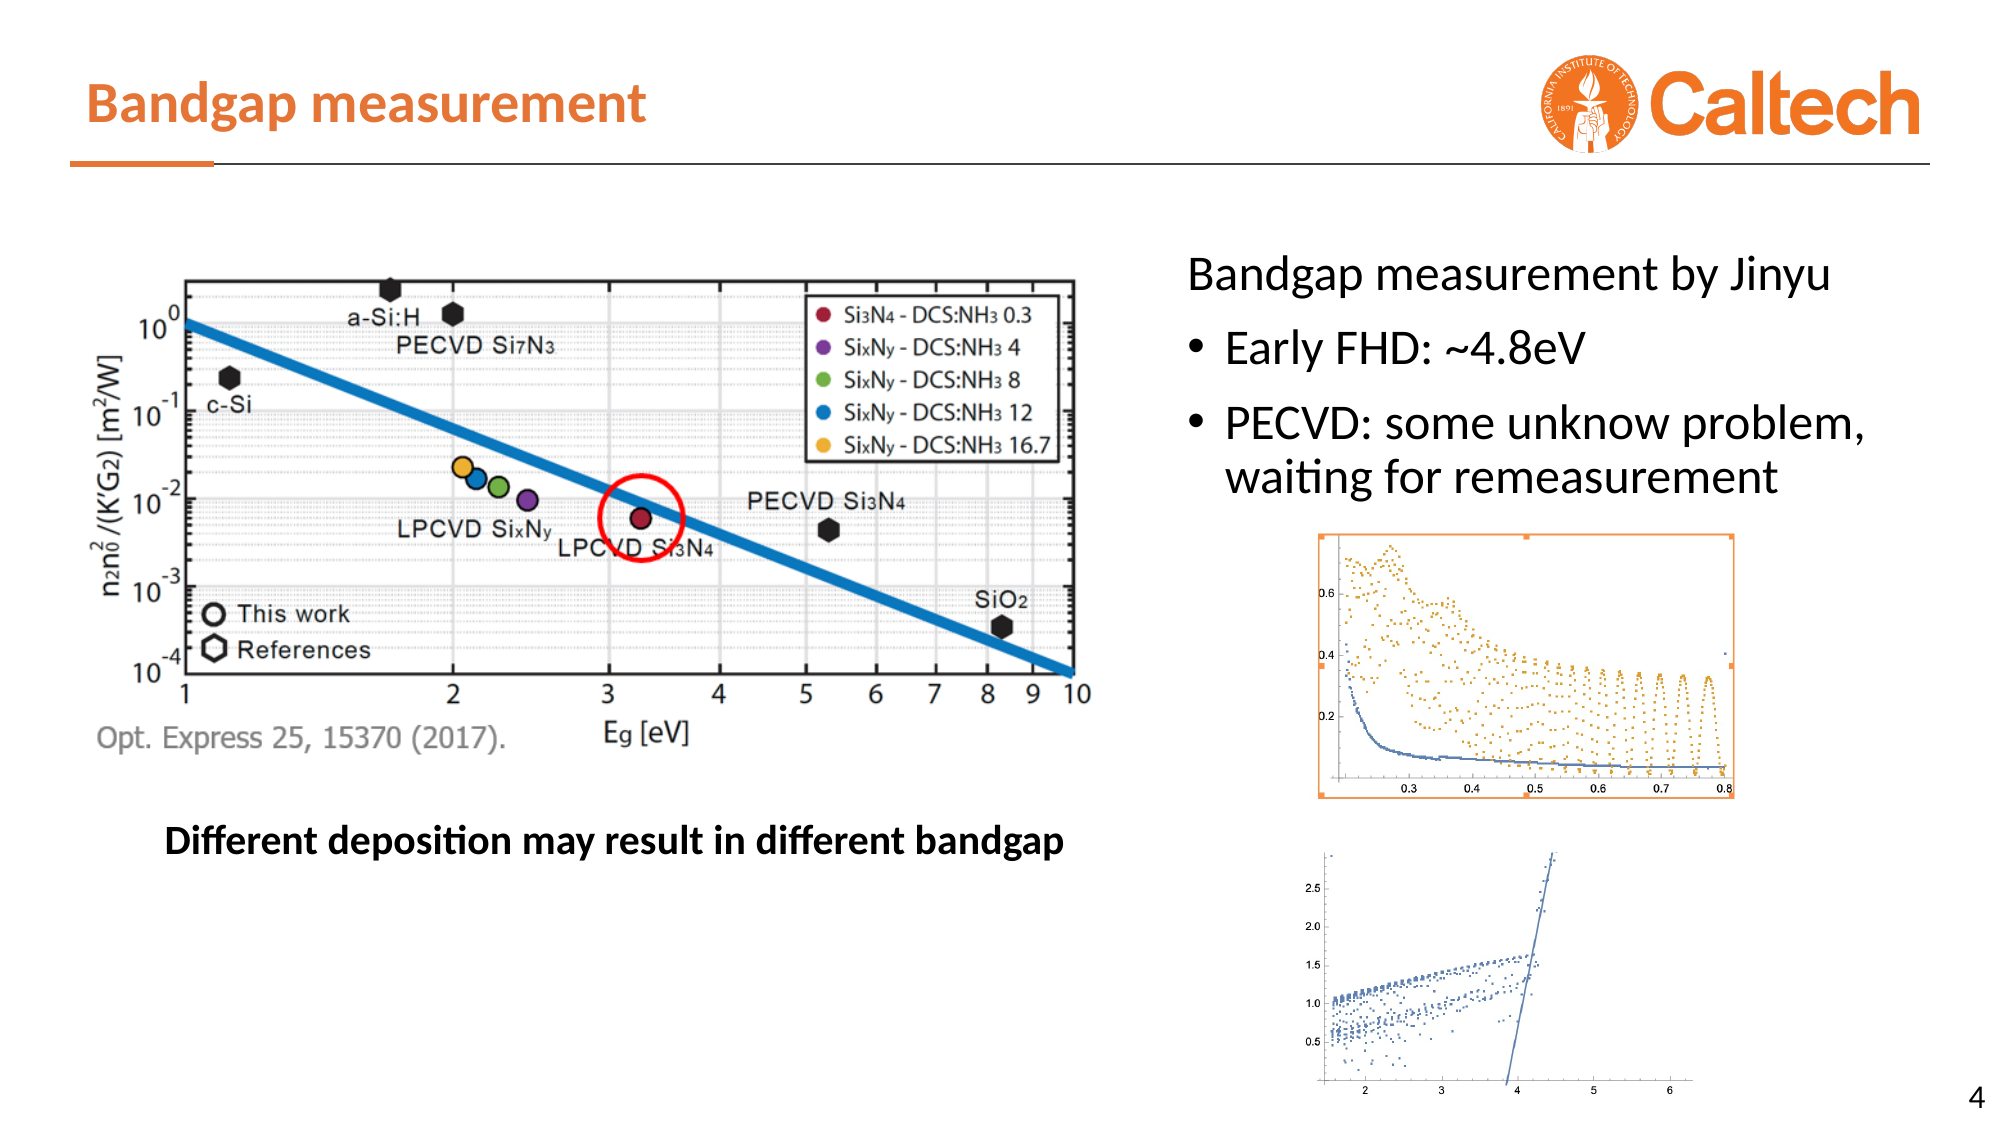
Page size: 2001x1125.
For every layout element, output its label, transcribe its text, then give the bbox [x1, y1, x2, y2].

title Bandgap measurement [71, 55, 1797, 152]
text_box Different deposition may result in different bandgap [113, 805, 1117, 871]
picture [1302, 844, 1740, 1098]
picture [1309, 531, 1740, 806]
picture [50, 265, 1142, 774]
slide_number 4 [1550, 1065, 2000, 1125]
picture [1541, 55, 1919, 153]
list Bandgap measurement by Jinyu Early FHD: ~4.8eV PECVD: some unknow problem, waiting for remeasurement [1172, 239, 1940, 954]
